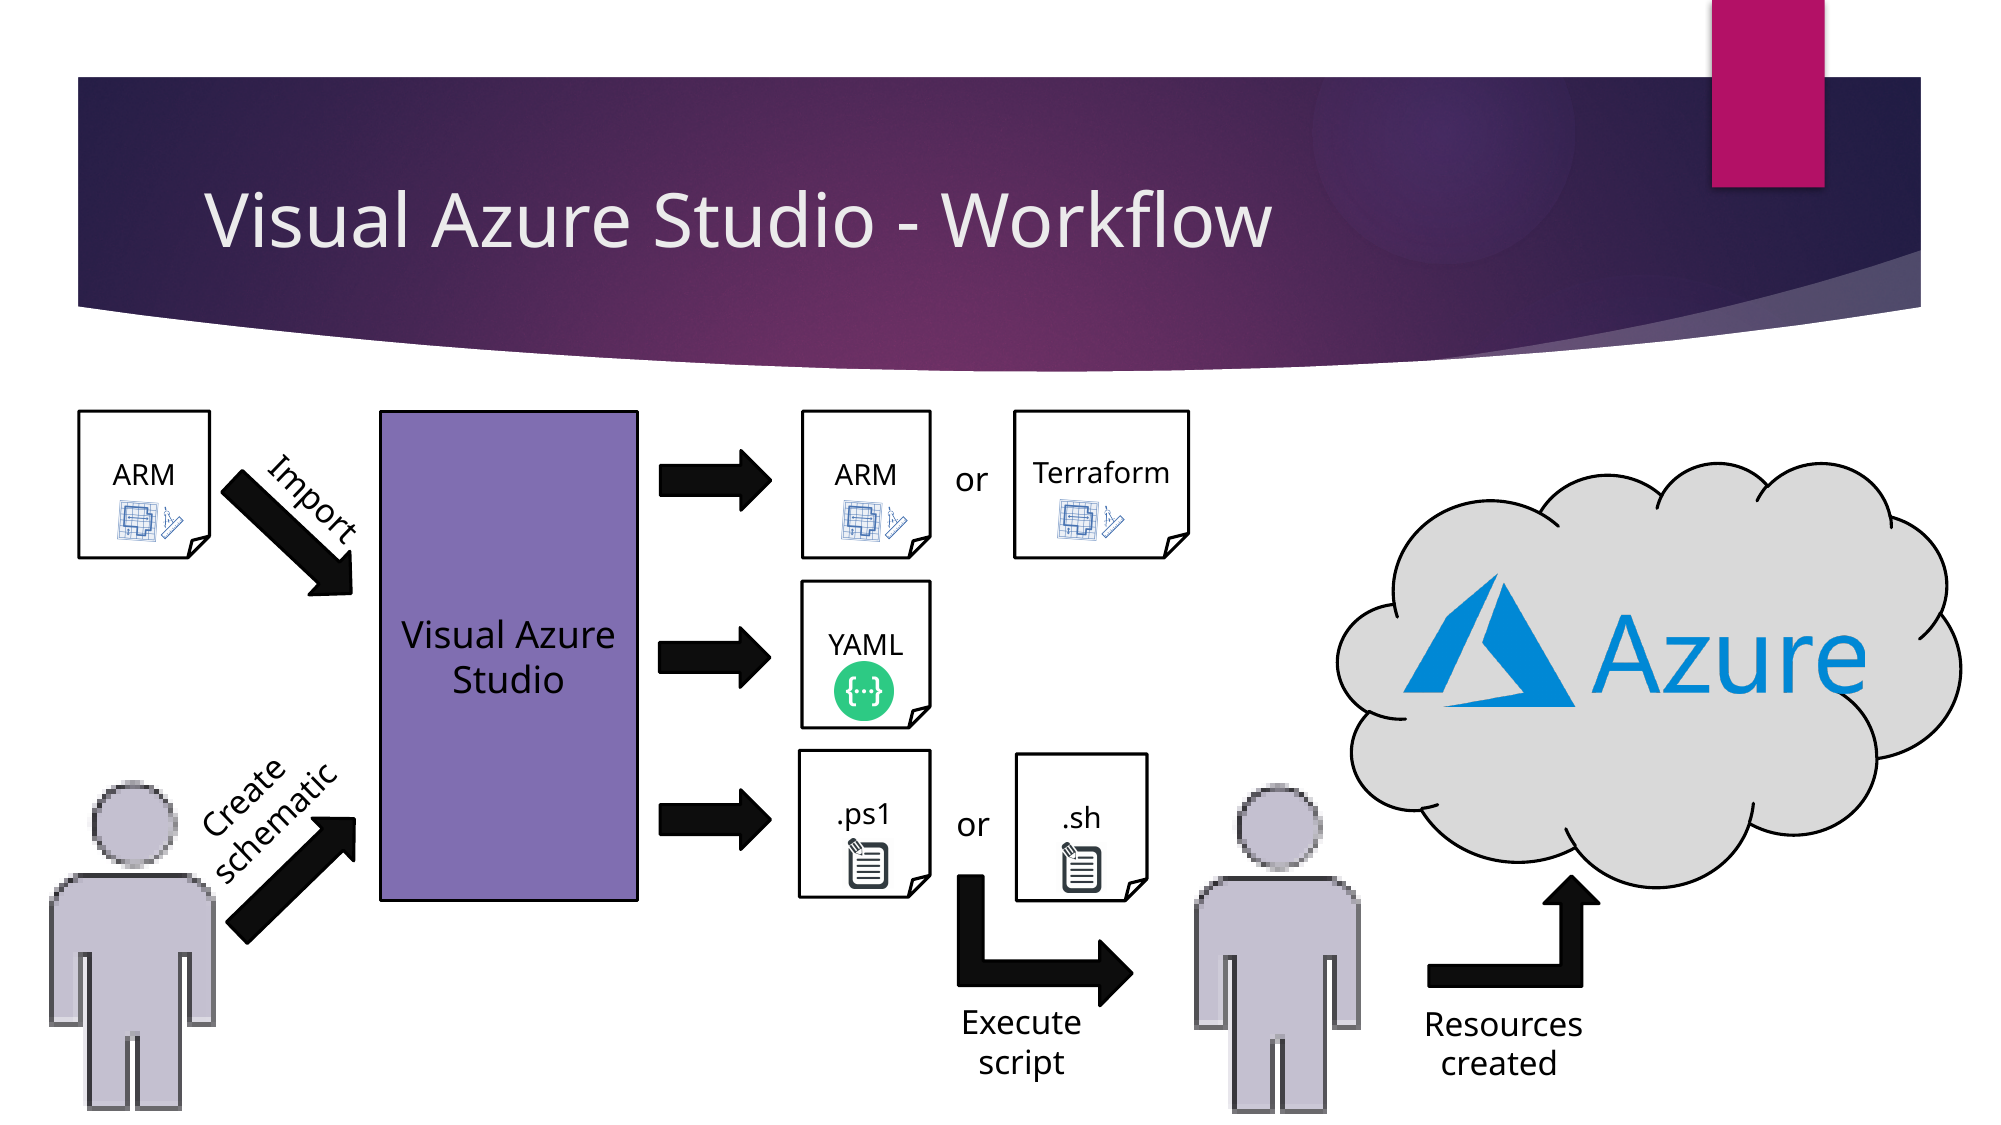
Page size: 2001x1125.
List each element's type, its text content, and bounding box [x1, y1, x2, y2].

text_box Terraform [1013, 409, 1191, 560]
picture [1403, 573, 1865, 708]
picture [842, 838, 894, 890]
text_box Resources created [1380, 995, 1628, 1090]
text_box ARM [77, 409, 212, 560]
picture [44, 776, 216, 1111]
text_box .sh [1014, 752, 1149, 903]
text_box or [940, 795, 1007, 851]
picture [841, 500, 908, 542]
text_box ARM [801, 409, 932, 560]
text_box [658, 788, 772, 851]
text_box [1335, 461, 1963, 890]
picture [833, 661, 894, 722]
text_box Create schematic [219, 696, 372, 911]
text_box Execute script [936, 994, 1107, 1089]
text_box [1427, 874, 1601, 988]
text_box or [938, 450, 1006, 506]
picture [1056, 842, 1107, 894]
text_box [657, 626, 772, 689]
picture [117, 500, 184, 542]
text_box .ps1 [797, 748, 932, 899]
text_box [956, 874, 1134, 1001]
text_box [220, 469, 353, 597]
picture [1057, 499, 1125, 541]
text_box YAML [800, 579, 932, 730]
text_box Import [234, 419, 395, 578]
picture [1189, 779, 1361, 1114]
text_box [225, 816, 356, 945]
title Visual Azure Studio - Workflow [189, 159, 1627, 276]
text_box [658, 449, 772, 512]
text_box Visual Azure Studio [379, 410, 639, 902]
